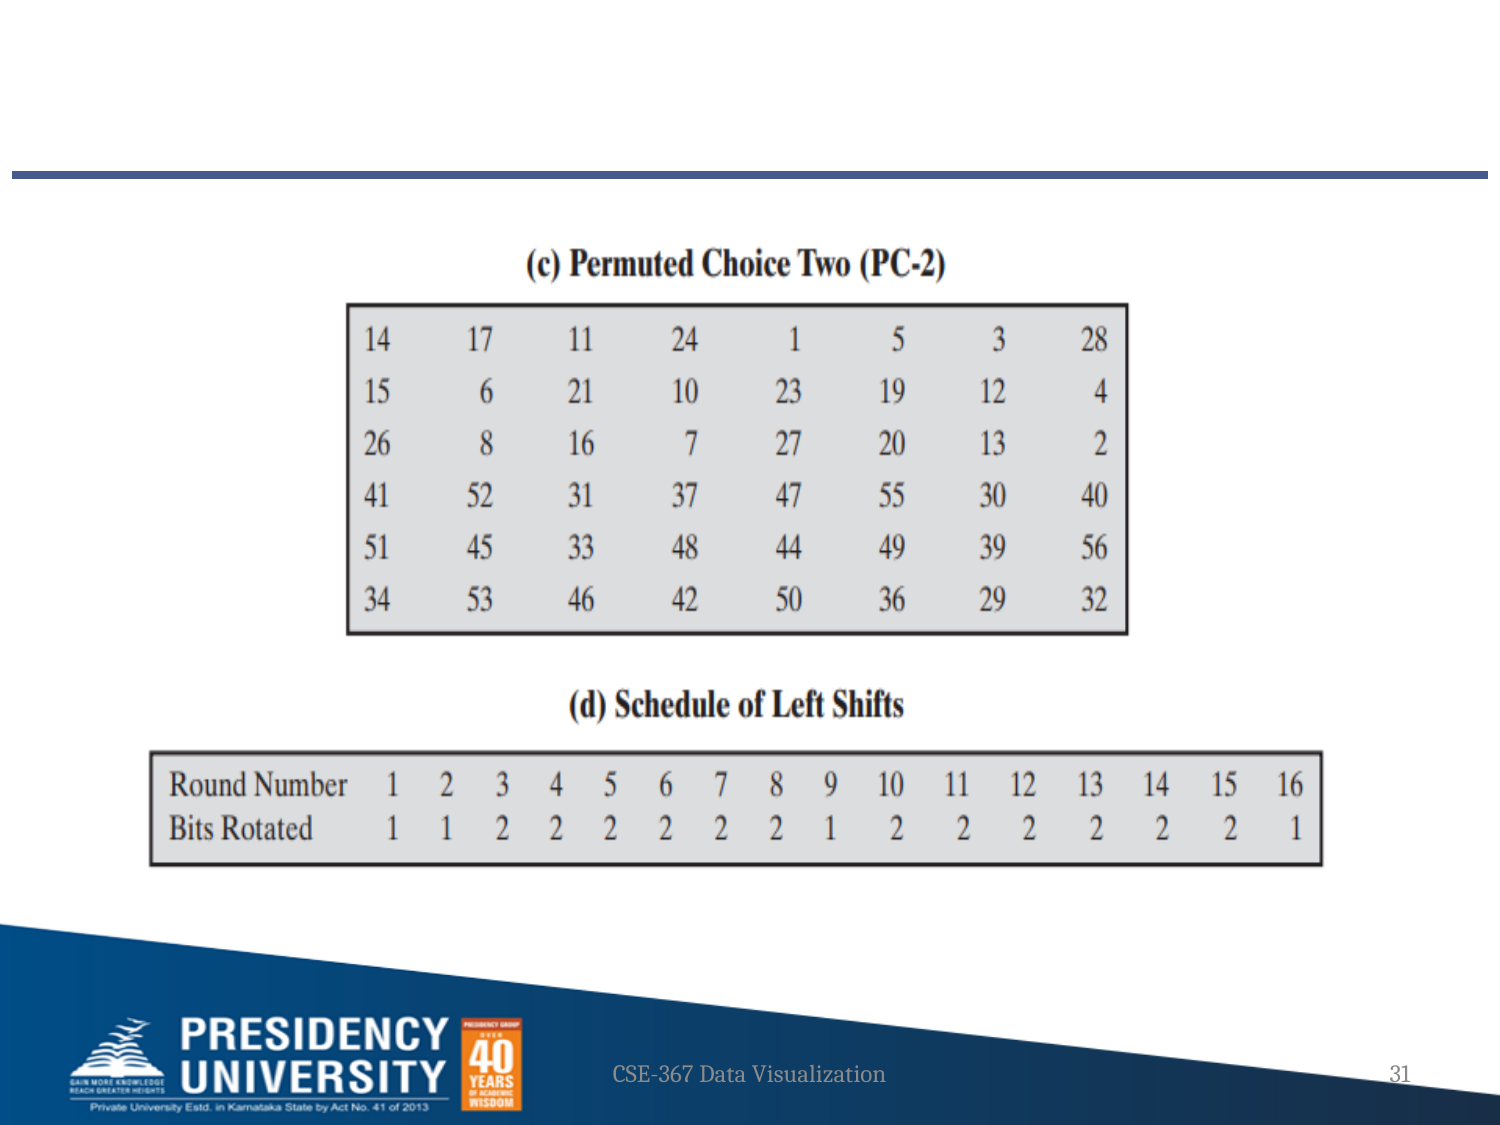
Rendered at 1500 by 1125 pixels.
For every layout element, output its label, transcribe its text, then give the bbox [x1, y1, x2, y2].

footer CSE-367 Data Visualization [512, 1042, 988, 1103]
slide_number 31 [1074, 1042, 1425, 1103]
picture [0, 921, 1500, 1125]
picture [110, 212, 1390, 913]
